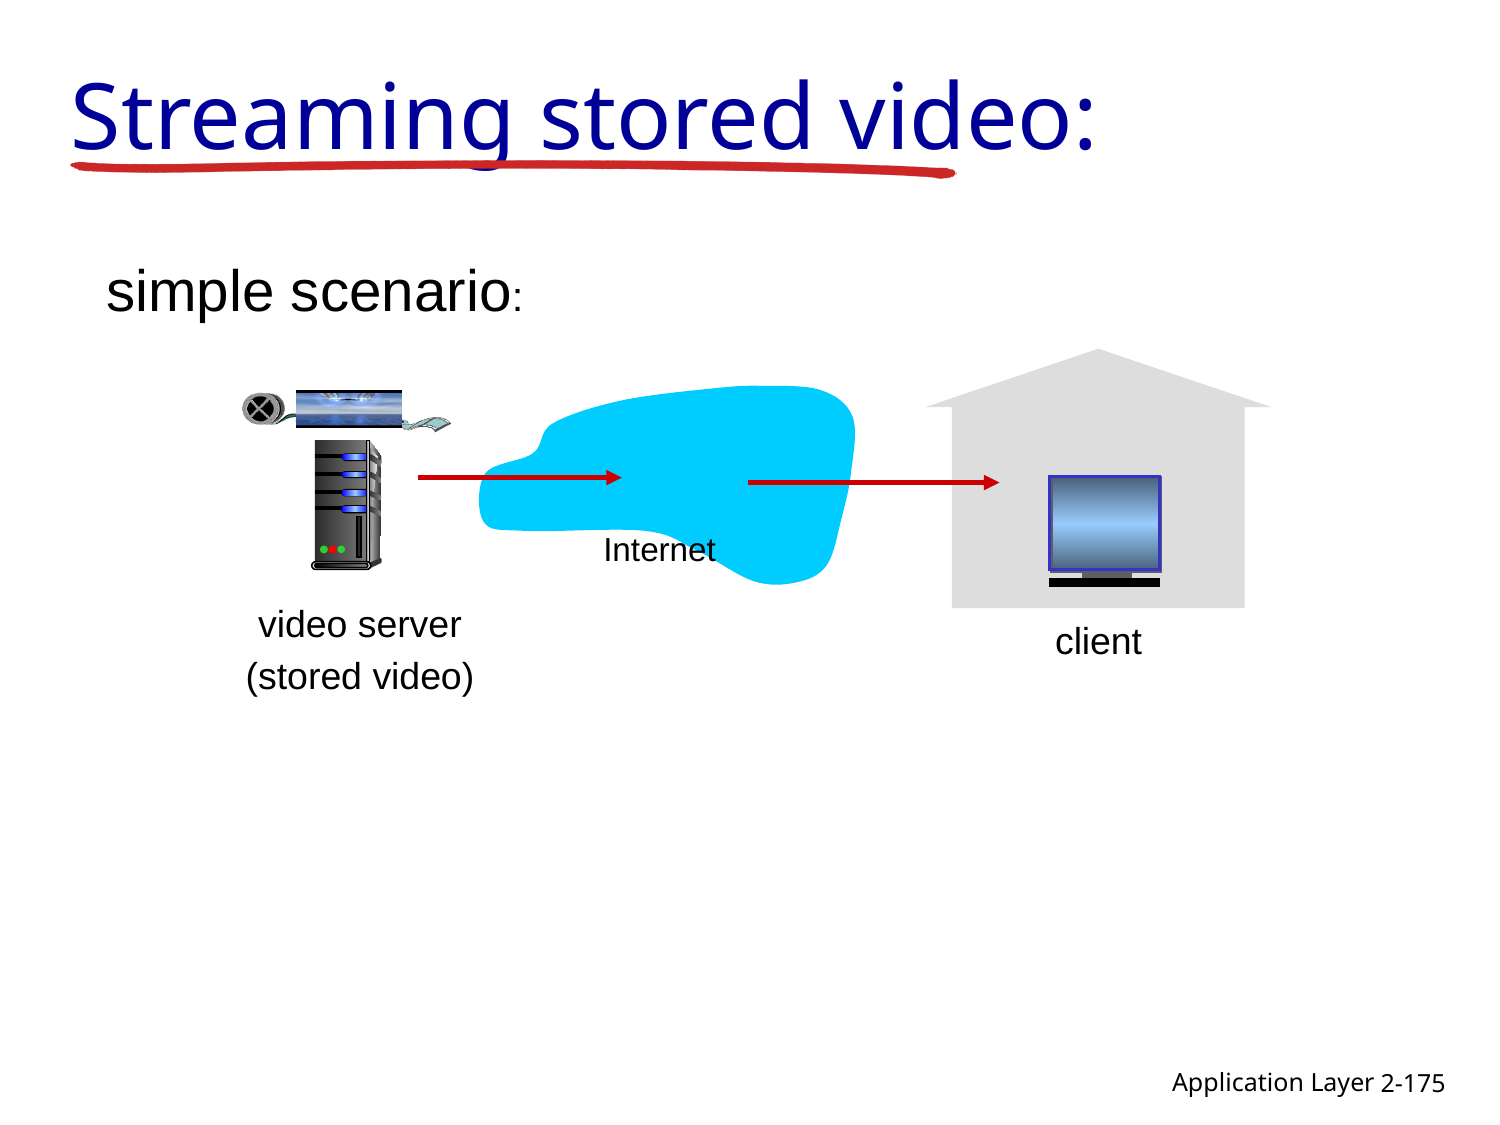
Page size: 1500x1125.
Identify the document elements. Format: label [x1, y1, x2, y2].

slide_number [1365, 1059, 1477, 1106]
text_box [241, 379, 453, 570]
picture [66, 154, 967, 184]
text_box [1040, 610, 1158, 670]
footer [1135, 1058, 1391, 1109]
title [55, 19, 1331, 207]
text_box [91, 245, 539, 331]
text_box [417, 348, 1272, 609]
text_box [230, 592, 490, 705]
